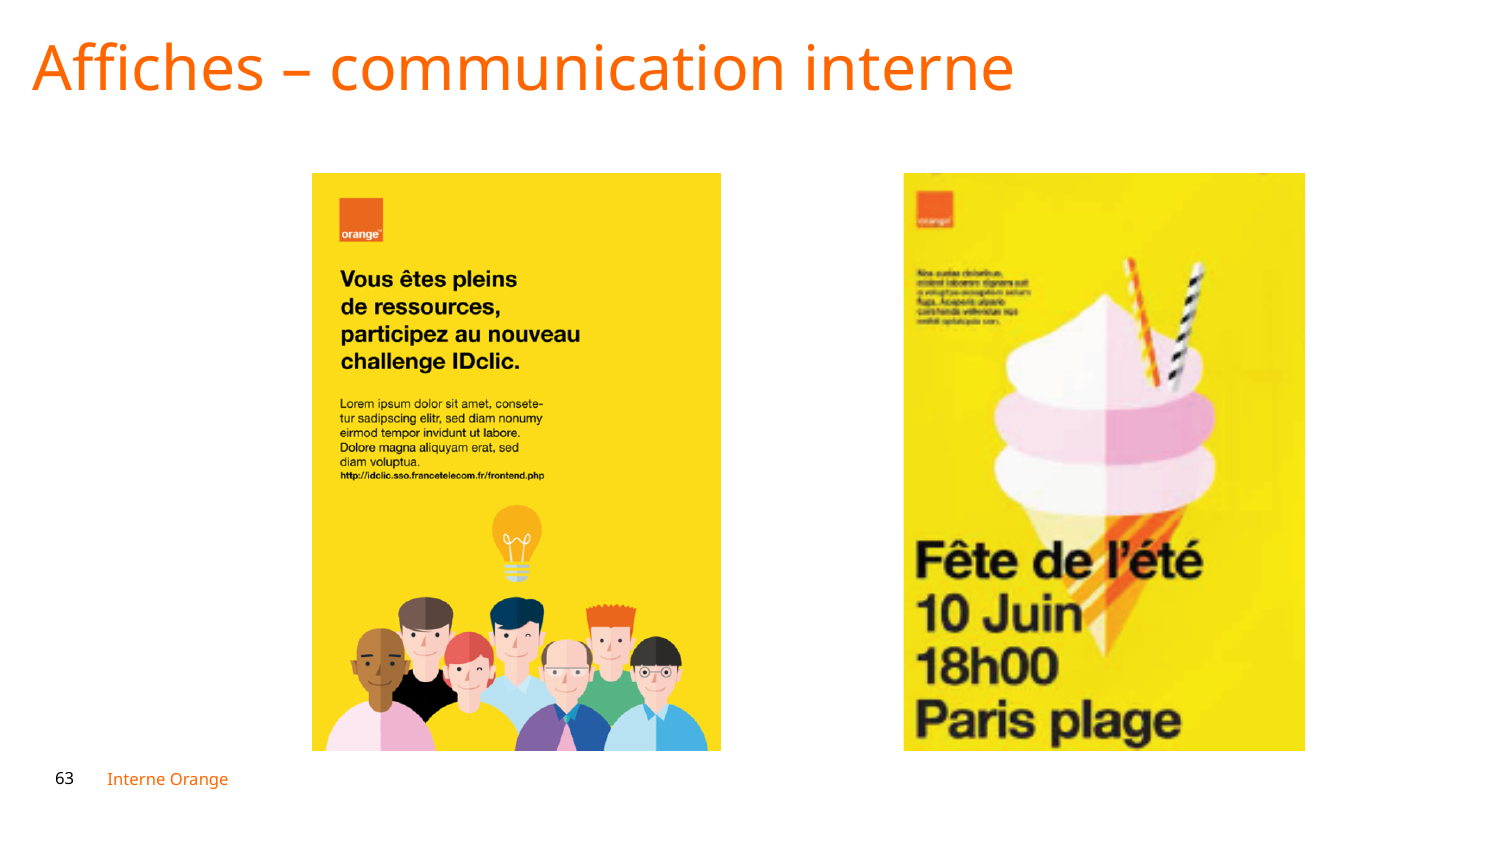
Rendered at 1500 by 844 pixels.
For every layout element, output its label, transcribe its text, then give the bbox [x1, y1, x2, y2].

picture [903, 173, 1306, 751]
text_box Affiches – communication interne [17, 20, 1117, 111]
picture [312, 173, 721, 751]
